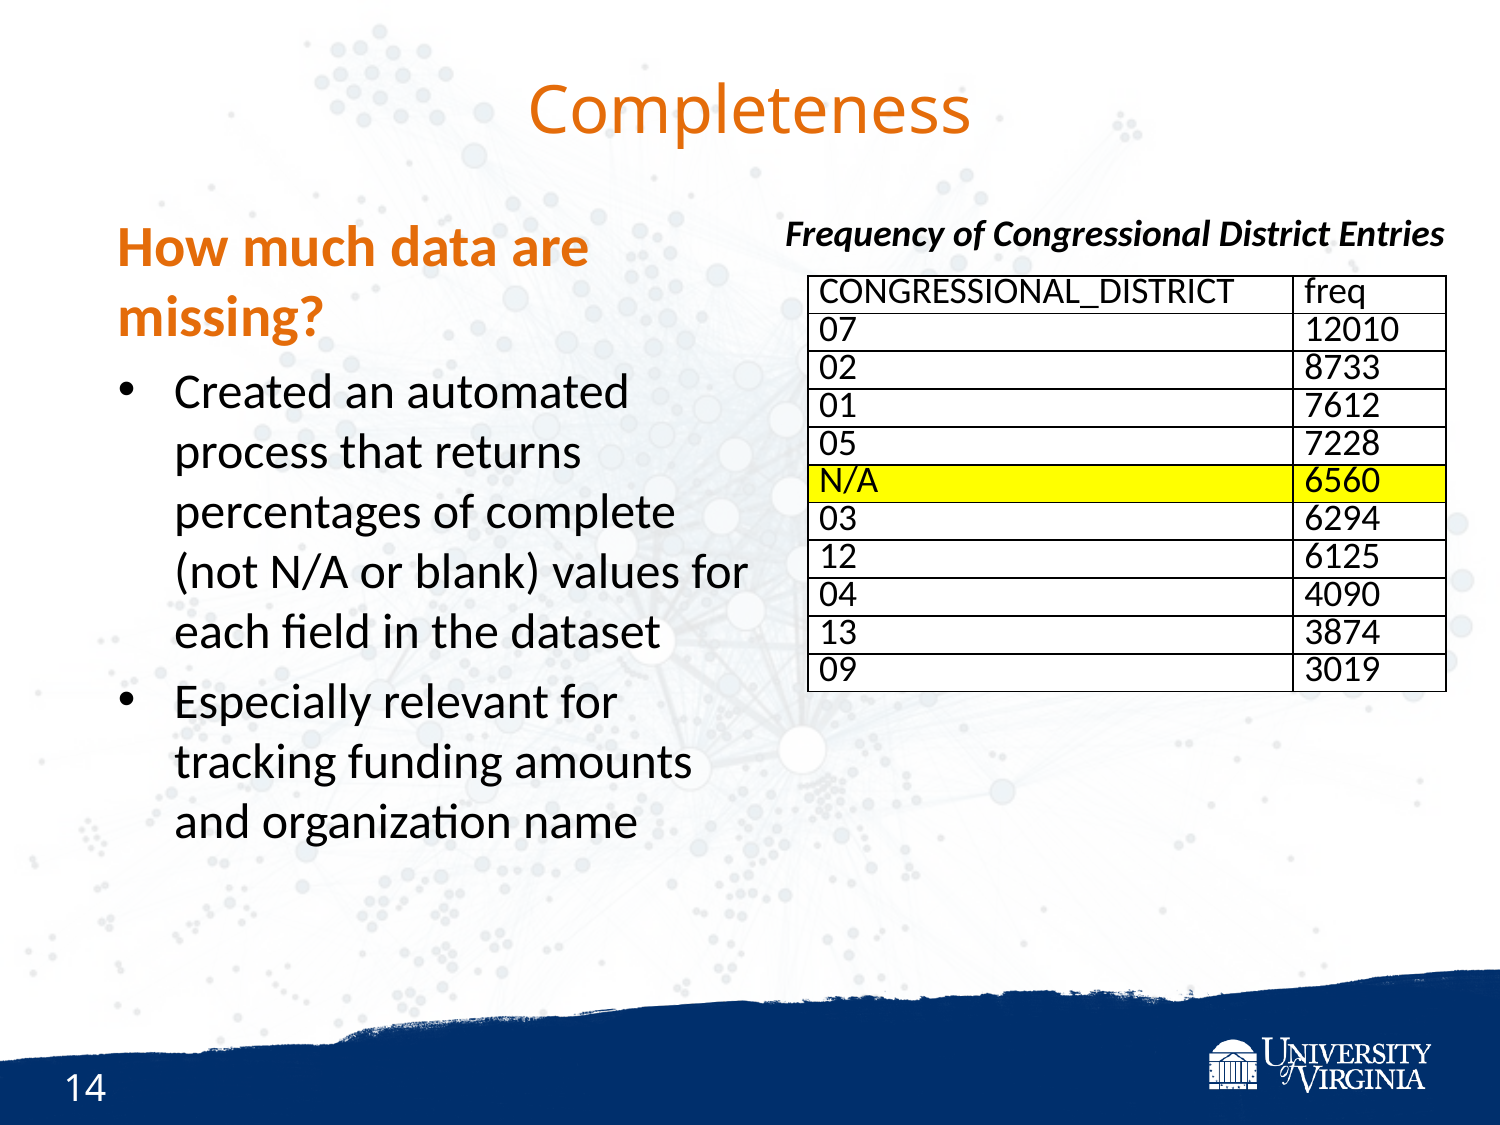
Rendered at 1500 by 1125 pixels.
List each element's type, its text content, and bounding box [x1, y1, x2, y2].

table_cell 6125 [1294, 541, 1445, 577]
table_cell 4090 [1294, 579, 1445, 615]
table_cell 3019 [1294, 655, 1445, 691]
table_cell 02 [809, 352, 1292, 388]
picture [0, 852, 1500, 1125]
slide_number 14 [48, 1059, 399, 1120]
table_cell 6294 [1294, 503, 1445, 539]
table_cell 6560 [1294, 466, 1445, 502]
table_cell 07 [809, 314, 1292, 350]
list How much data are missing? Created an automated process that returns percentages of complete (not N/A or blank) values for each field in the dataset Especially relevant for tracking funding amounts and organization name [103, 200, 784, 962]
table_header CONGRESSIONAL_DISTRICT [809, 277, 1292, 313]
table_cell 7228 [1294, 428, 1445, 464]
table_cell N/A [809, 466, 1292, 502]
table_cell 03 [809, 503, 1292, 539]
table_cell 3874 [1294, 617, 1445, 653]
title Completeness [103, 59, 1397, 163]
table_cell 09 [809, 655, 1292, 691]
table_cell 8733 [1294, 352, 1445, 388]
table_cell 05 [809, 428, 1292, 464]
table_cell 04 [809, 579, 1292, 615]
table_cell 12010 [1294, 314, 1445, 350]
table_header freq [1294, 277, 1445, 313]
table_cell 12 [809, 541, 1292, 577]
text_box Frequency of Congressional District Entries [770, 201, 1468, 262]
table_cell 01 [809, 390, 1292, 426]
table_cell 13 [809, 617, 1292, 653]
table_cell 7612 [1294, 390, 1445, 426]
